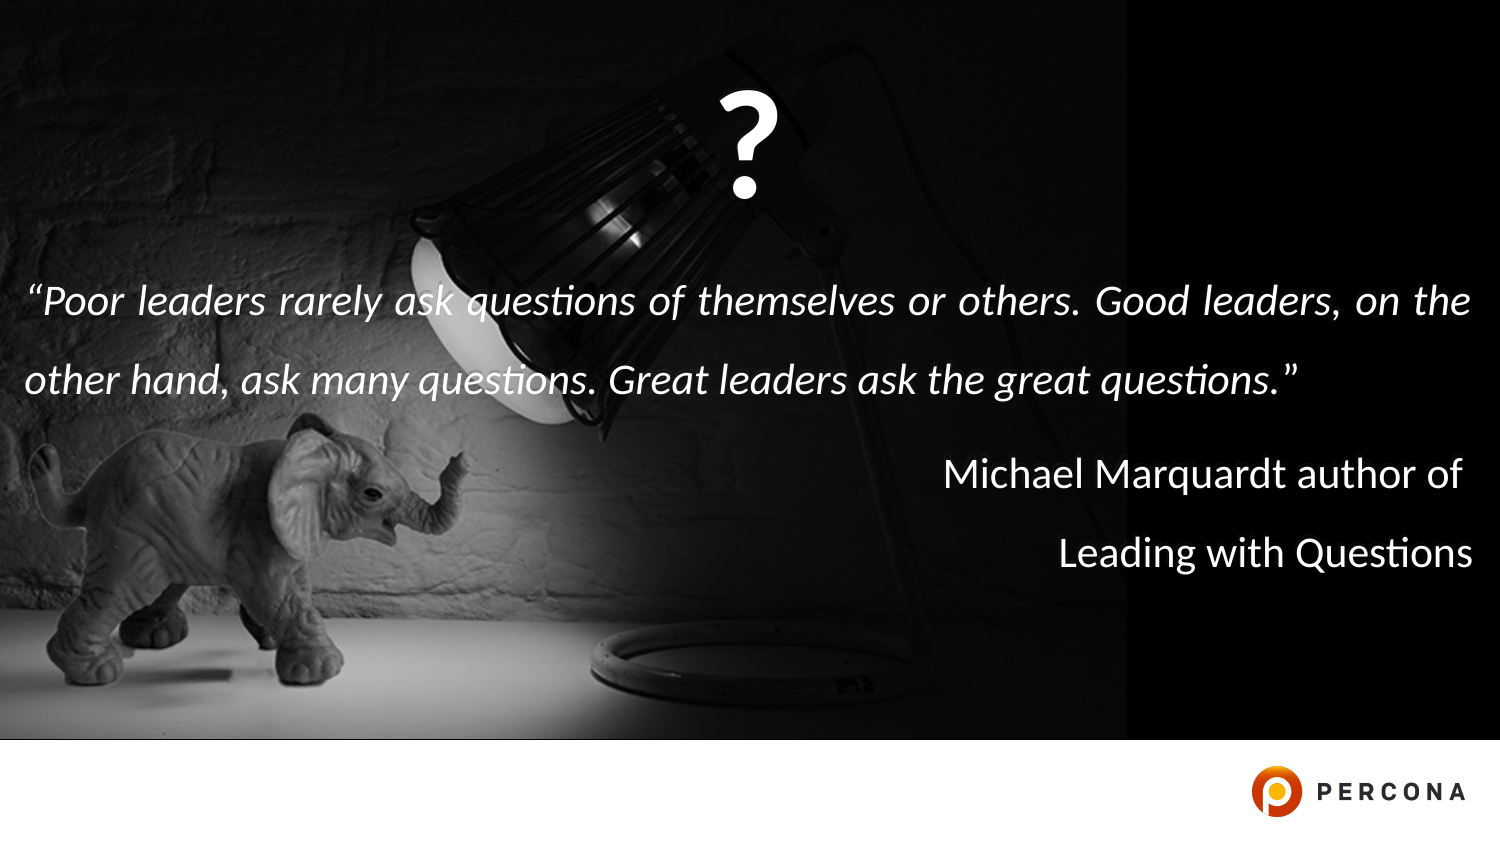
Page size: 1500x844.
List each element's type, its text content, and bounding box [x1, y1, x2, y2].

picture [0, 0, 1127, 739]
picture [1252, 766, 1465, 817]
list ? “Poor leaders rarely ask questions of themselves or others. Good leaders, on the other hand, ask many questions. Great leaders ask the great questions.” Michael Marquardt author of Leading with Questions [1127, 36, 1479, 648]
text_box [0, 0, 1500, 740]
